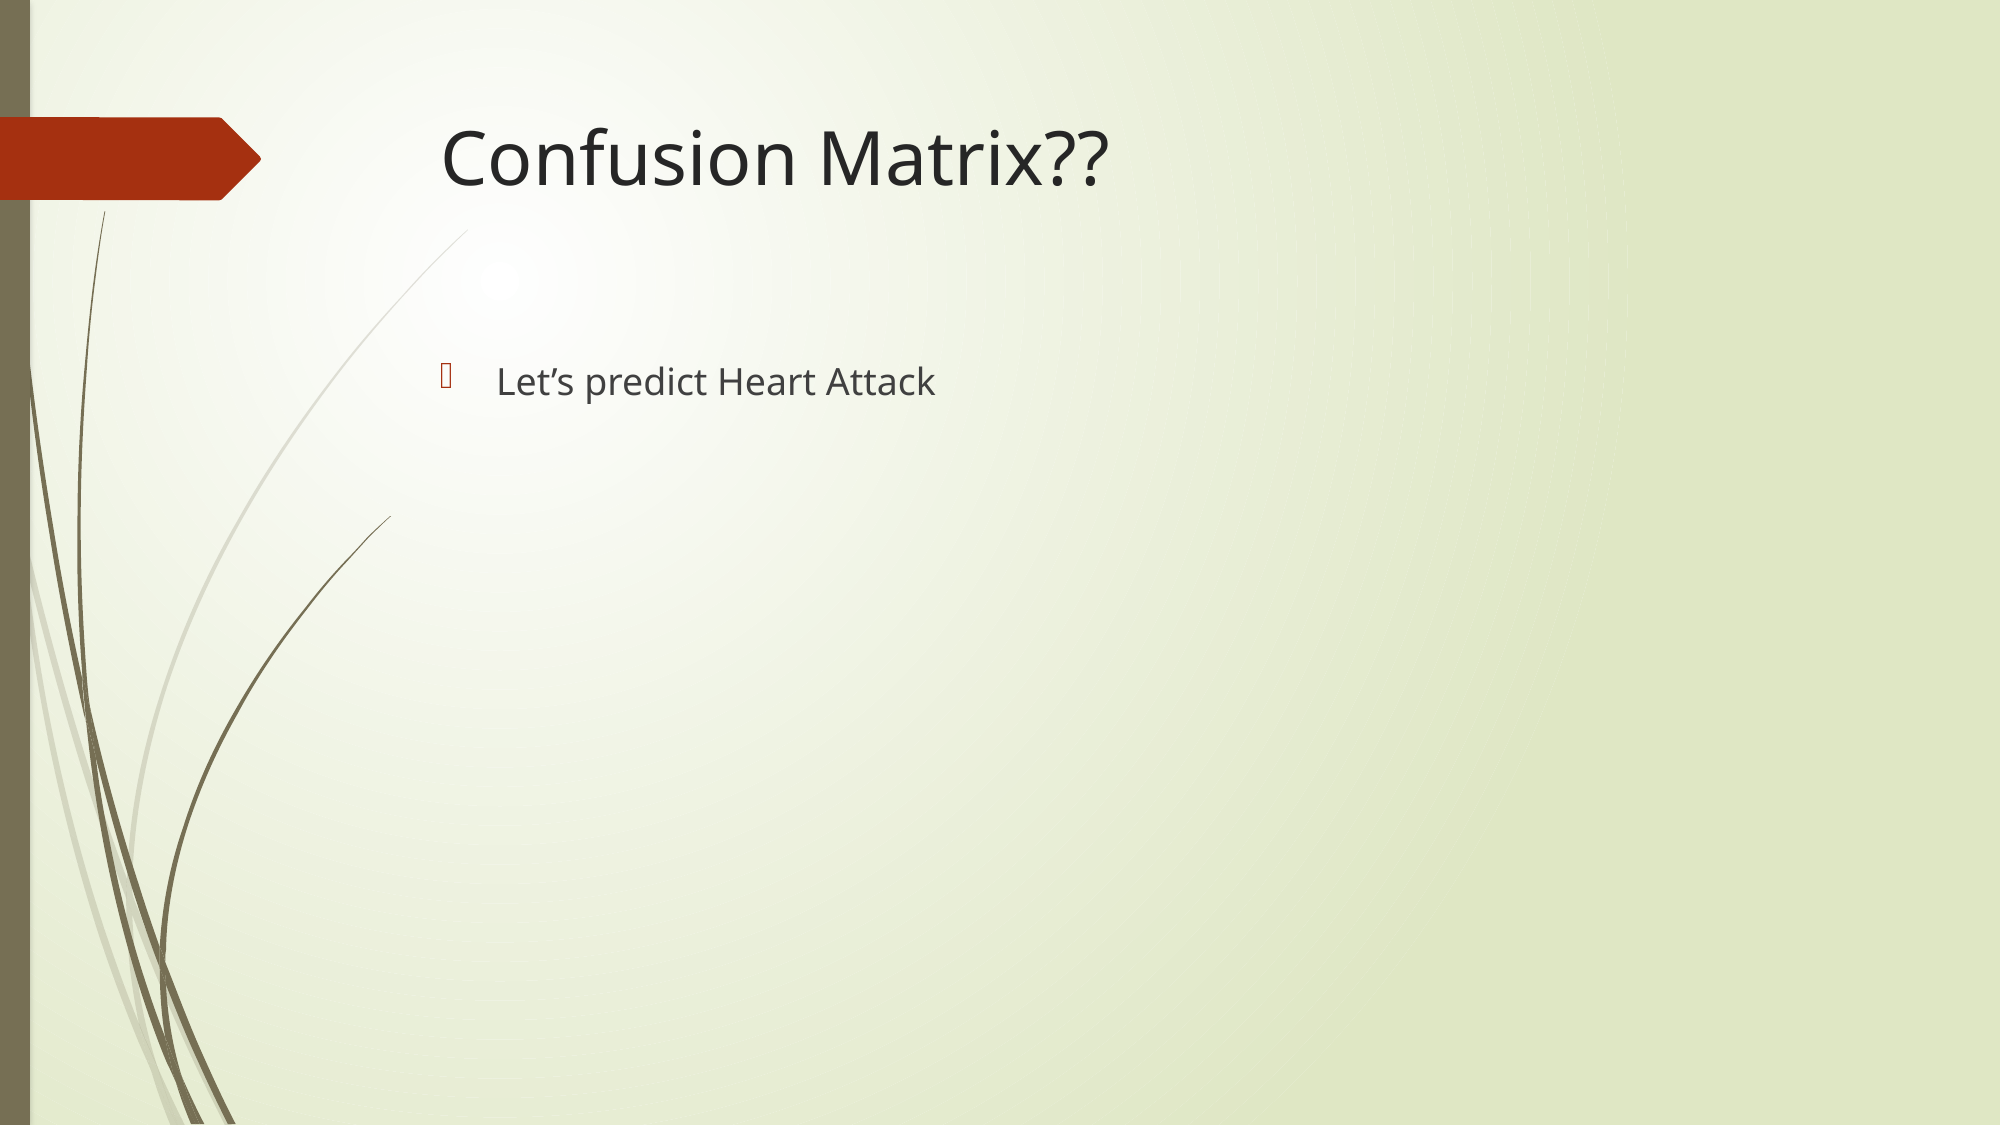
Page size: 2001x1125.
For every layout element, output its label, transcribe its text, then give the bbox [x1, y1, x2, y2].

title Confusion Matrix?? [425, 102, 1888, 313]
list Let’s predict Heart Attack [424, 350, 1888, 970]
